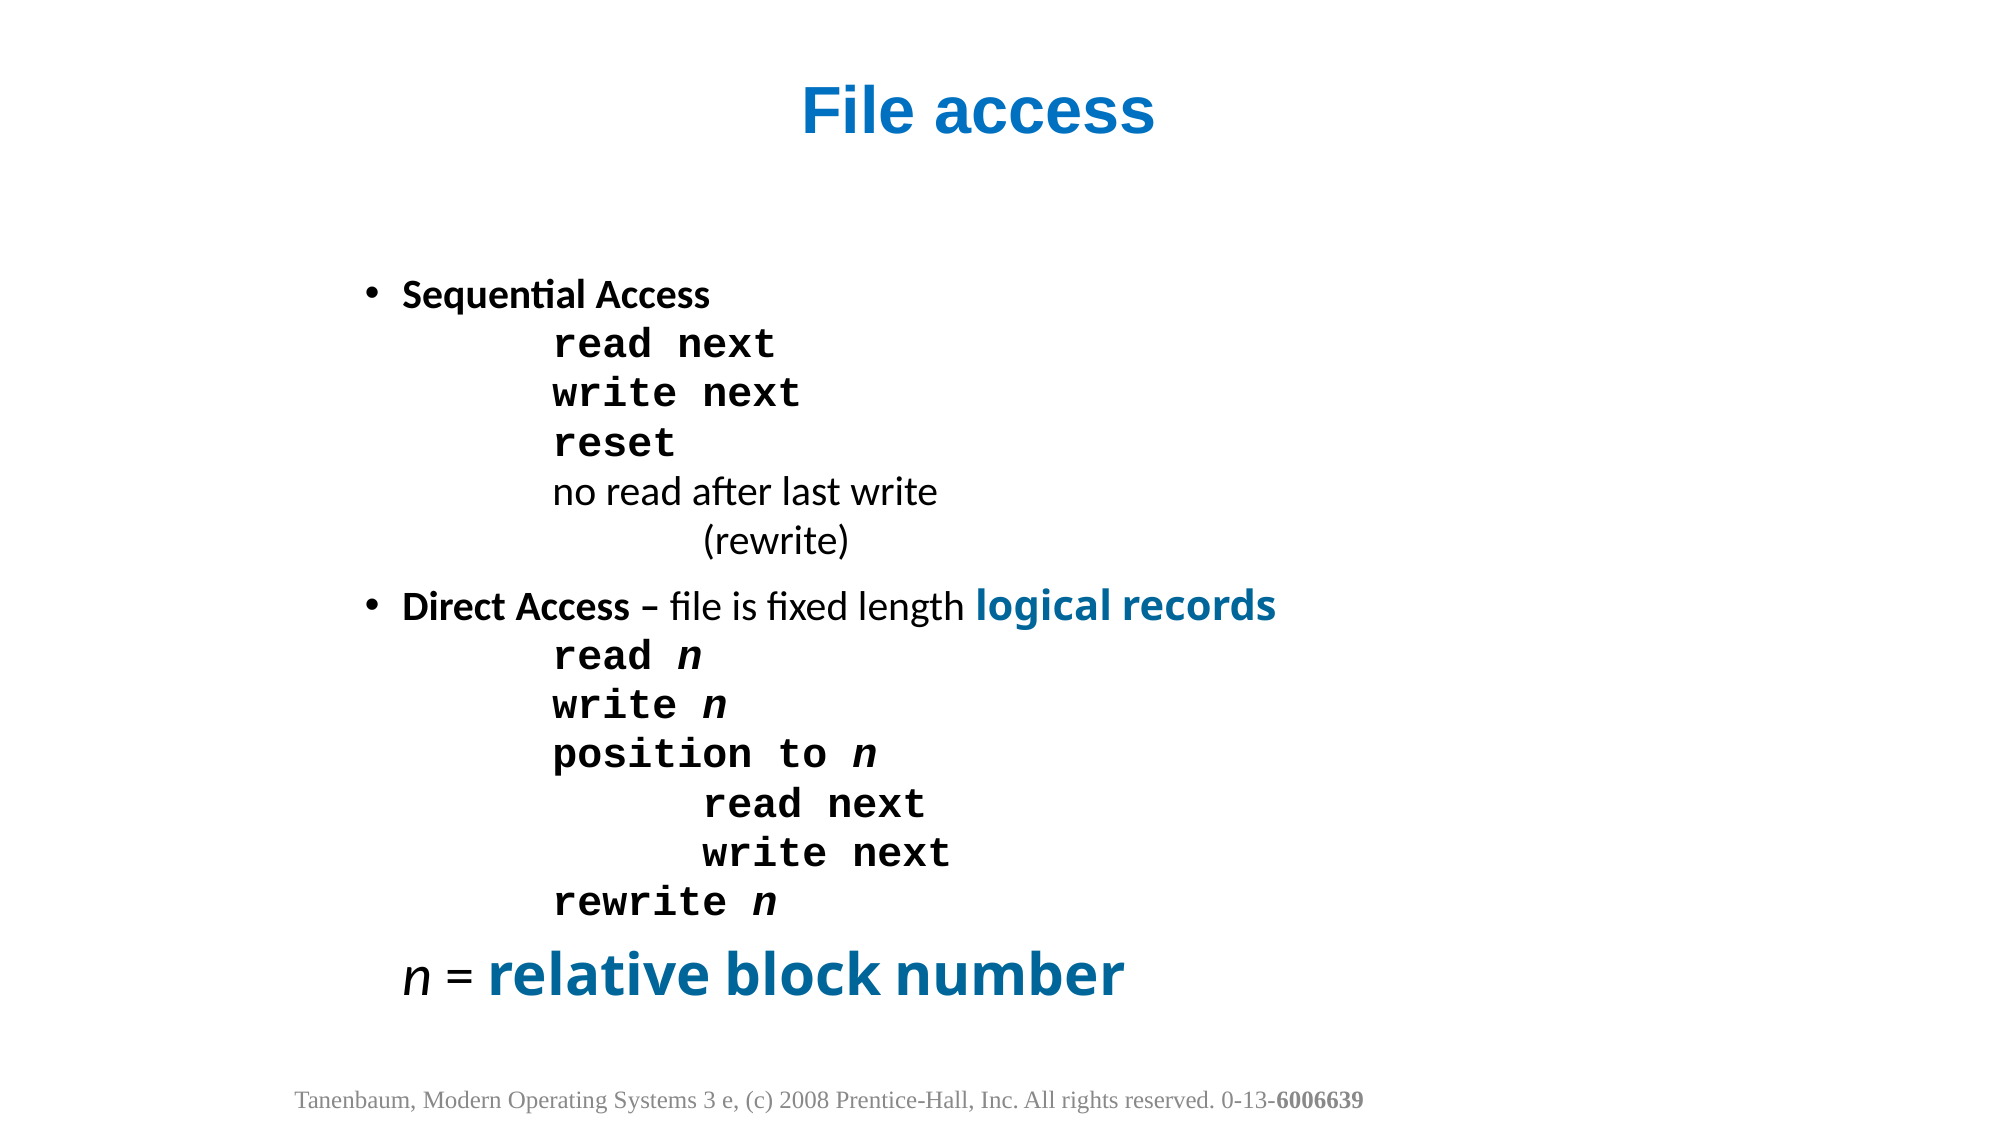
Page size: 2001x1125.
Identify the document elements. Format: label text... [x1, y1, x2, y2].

text_box Tanenbaum, Modern Operating Systems 3 e, (c) 2008 Prentice-Hall, Inc. All rights reserved. 0-13-6006639 [279, 1077, 1709, 1120]
text_box File access [786, 38, 1509, 175]
text_box Sequential Access read next write next reset no read after last write (rewrite) Direct Access – file is fixed length logical records read n write n position to n read next write next rewrite n n = relative block number [349, 265, 1638, 1009]
